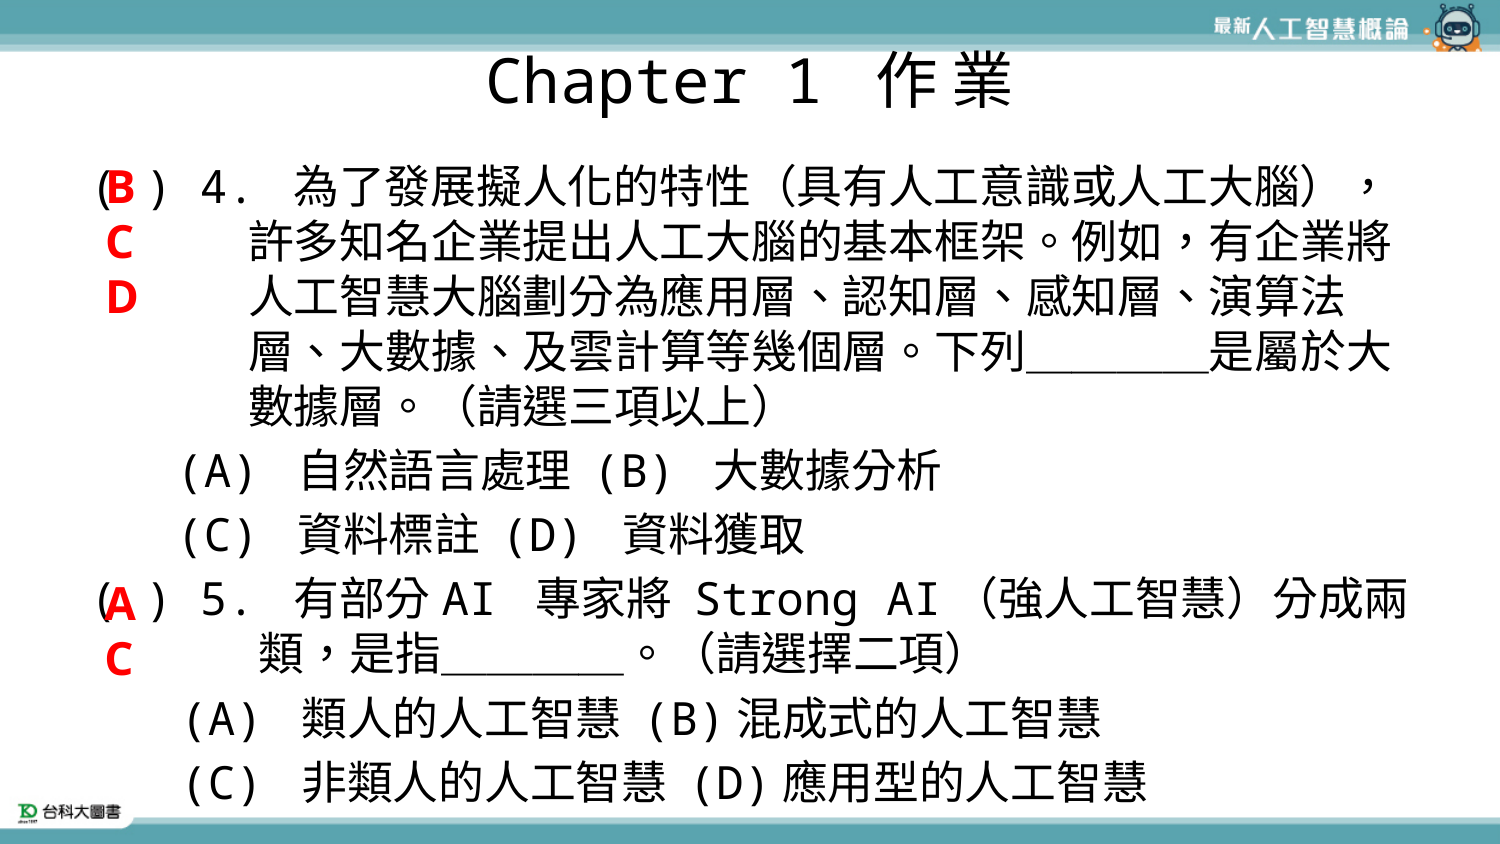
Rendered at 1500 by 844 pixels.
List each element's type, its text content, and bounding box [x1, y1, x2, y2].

text_box A C [89, 567, 151, 693]
list ( ) 4. 為了發展擬人化的特性（具有人工意識或人工大腦），許多知名企業提出人工大腦的基本框架。例如，有企業將人工智慧大腦劃分為應用層、認知層、感知層、演算法層、大數據、及雲計算等幾個層。下列＿＿＿＿是屬於大數據層。（請選三項以上） (A) 自然語言處理 (B) 大數據分析 (C) 資料標註 (D) 資料獲取 ( ) 5. 有部分AI 專家將 Strong AI（強人工智慧）分成兩類，是指＿＿＿＿。（請選擇二項） (A) 類人的人工智慧 (B)混成式的人工智慧 (C) 非類人的人工智慧 (D)應用型的人工智慧 [75, 150, 1425, 707]
title Chapter 1 作 業 [75, 8, 1425, 149]
picture [0, 0, 1500, 844]
text_box B C D [90, 150, 154, 330]
